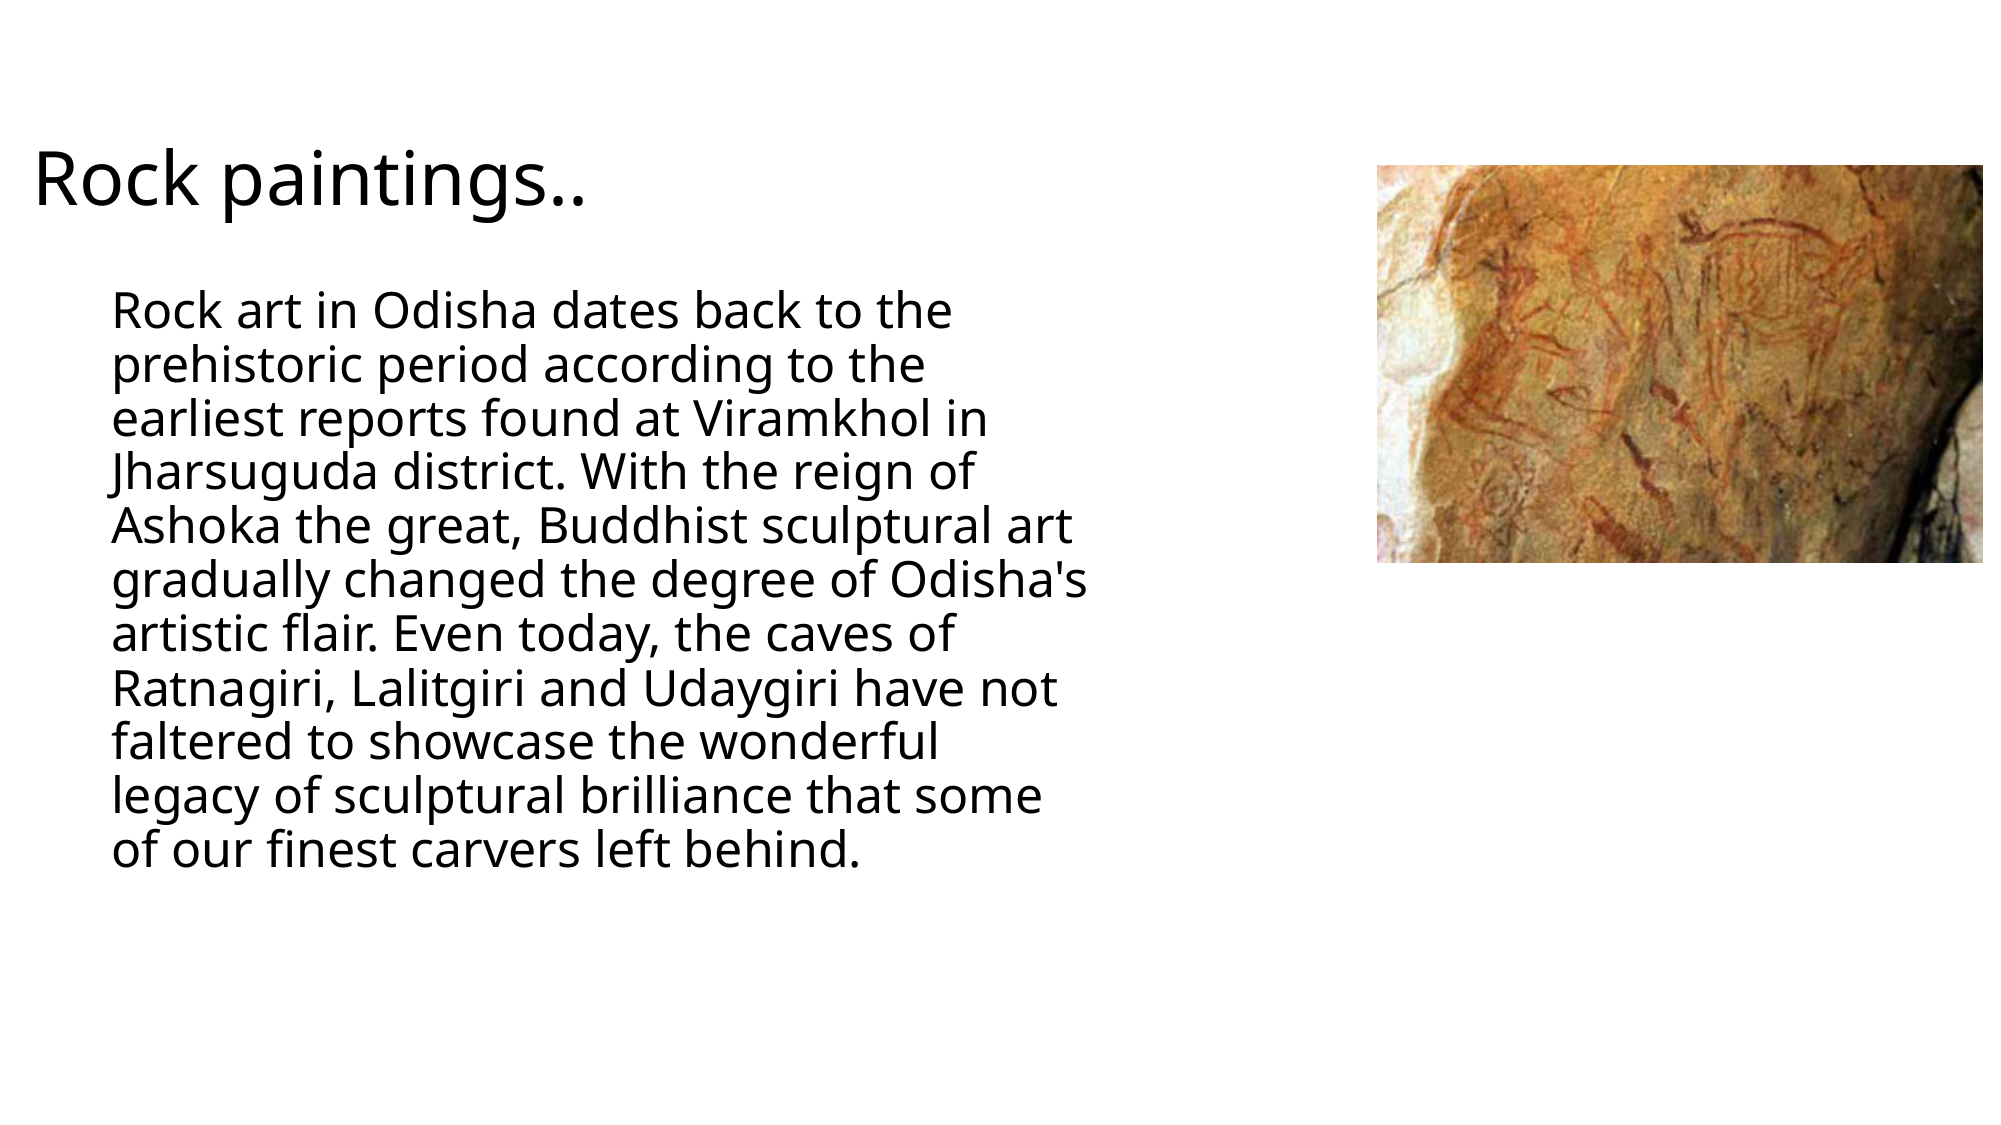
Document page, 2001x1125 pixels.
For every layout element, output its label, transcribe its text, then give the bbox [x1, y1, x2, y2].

picture [1377, 165, 1983, 563]
list Rock art in Odisha dates back to the prehistoric period according to the earliest reports found at Viramkhol in Jharsuguda district. With the reign of Ashoka the great, Buddhist sculptural art gradually changed the degree of Odisha's artistic flair. Even today, the caves of Ratnagiri, Lalitgiri and Udaygiri have not faltered to showcase the wonderful legacy of sculptural brilliance that some of our finest carvers left behind. [96, 277, 1113, 1061]
title Rock paintings.. [17, 135, 1794, 228]
